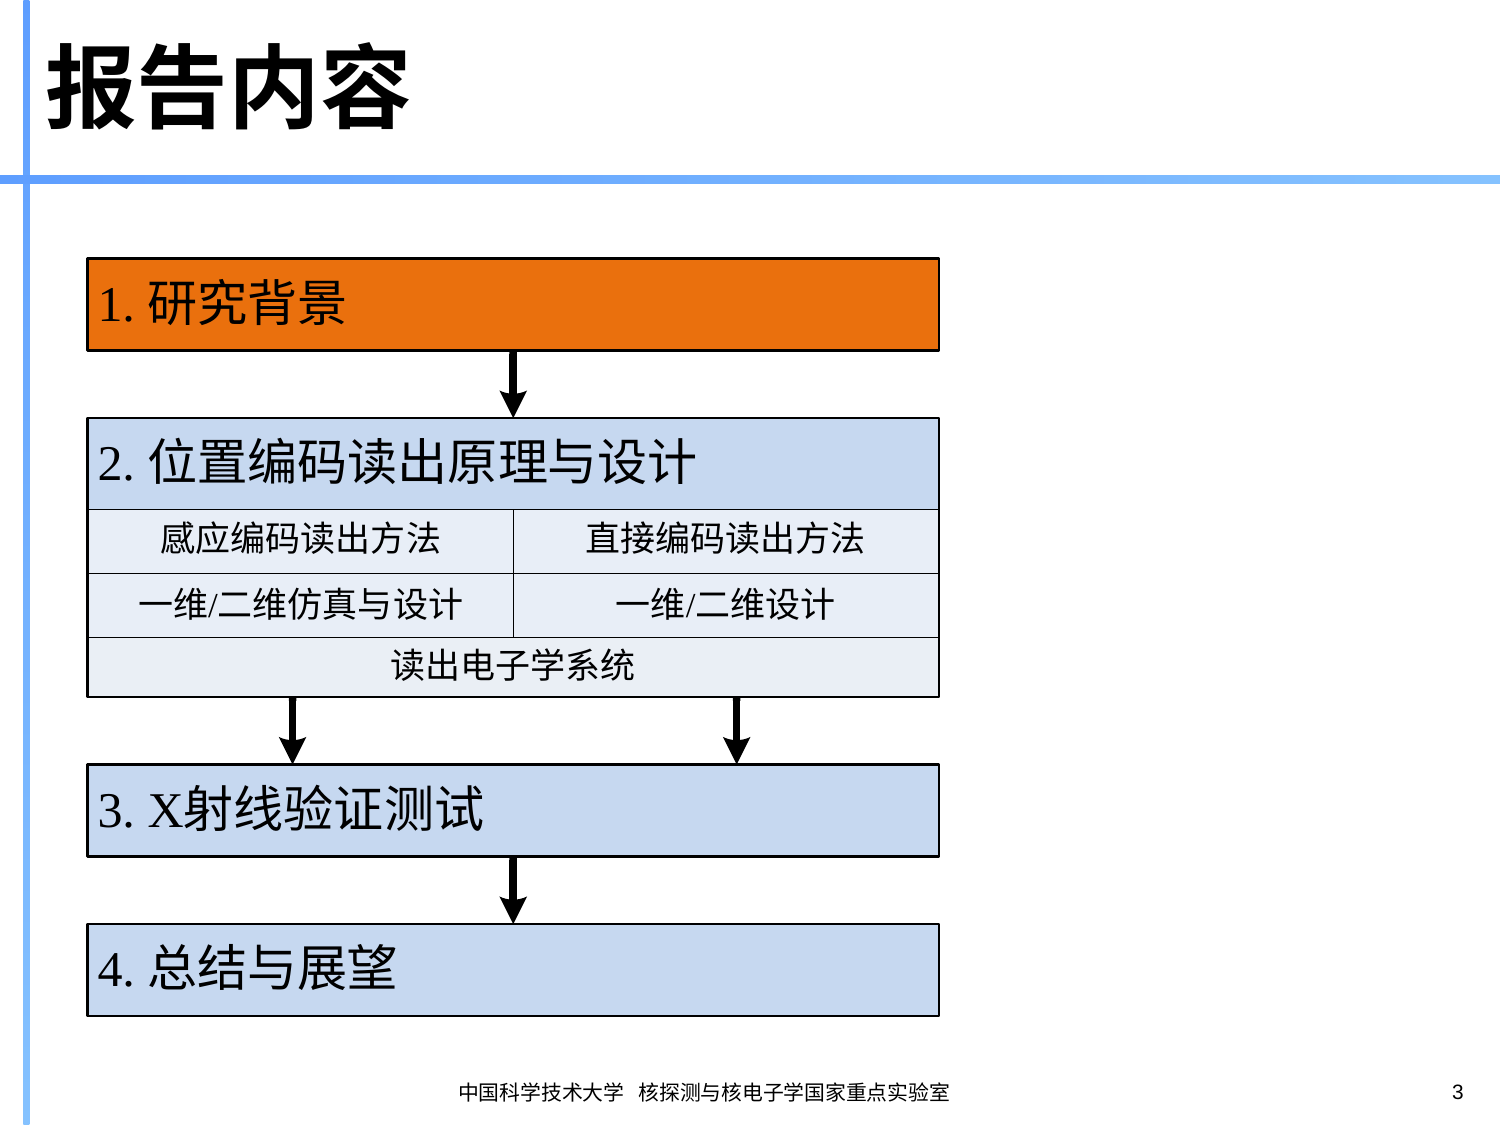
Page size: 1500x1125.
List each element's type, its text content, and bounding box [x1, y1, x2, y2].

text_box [36, 207, 990, 1067]
table_cell [844, 176, 853, 183]
footer 中国科学技术大学 核探测与核电子学国家重点实验室 [421, 1078, 965, 1113]
title 报告内容 [30, 19, 1381, 151]
slide_number 3 [1418, 1051, 1479, 1112]
slide_number 25 [1242, 176, 1249, 183]
